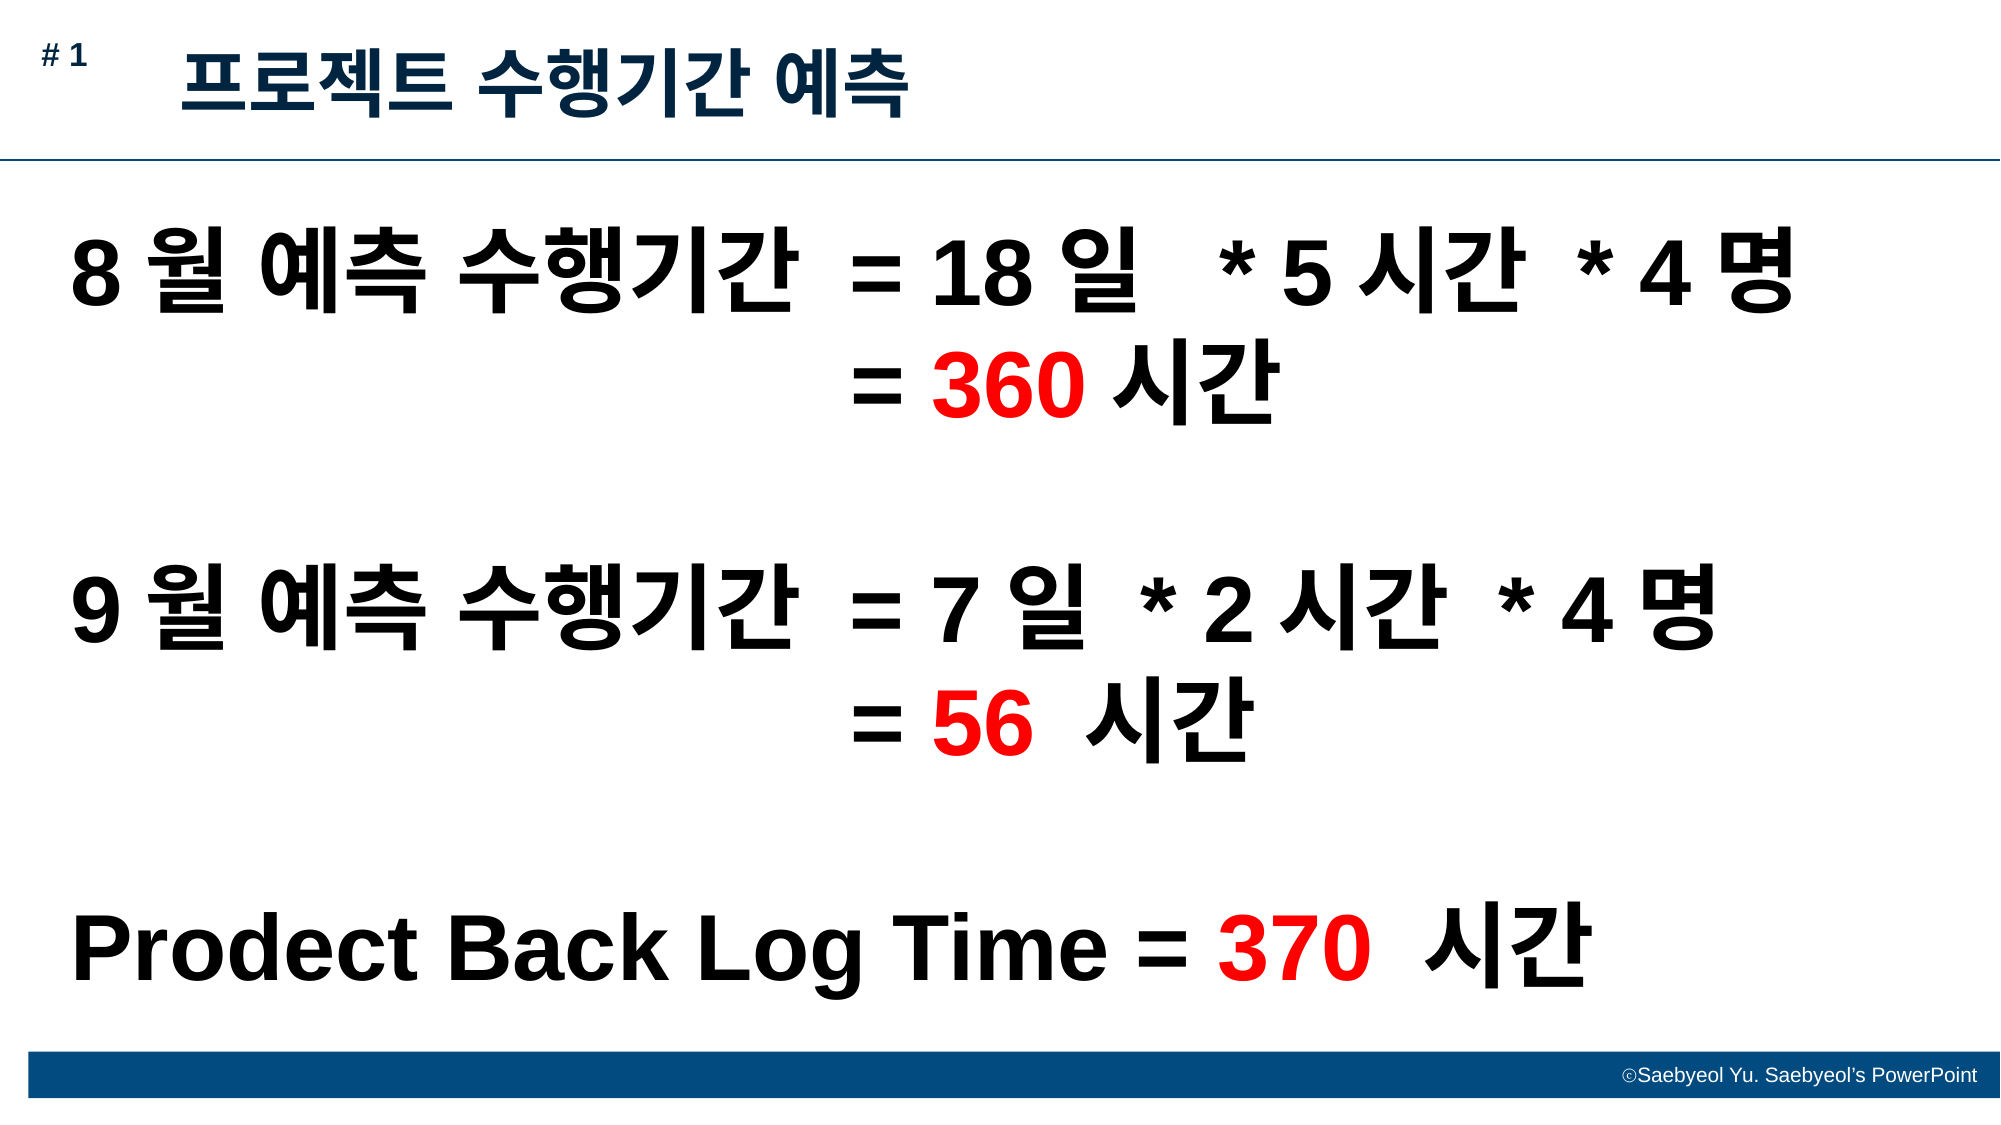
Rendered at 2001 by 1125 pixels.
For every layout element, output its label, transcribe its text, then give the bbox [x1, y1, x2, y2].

text_box 8월 예측 수행기간 = 18일 * 5시간 * 4명 = 360시간 9월 예측 수행기간 = 7일 * 2시간 * 4명 = 56 시간 Prodect Back Log Time = 370 시간 [55, 203, 1844, 1119]
text_box # 1 [26, 26, 165, 81]
text_box 프로젝트 수행기간 예측 [165, 28, 1085, 134]
